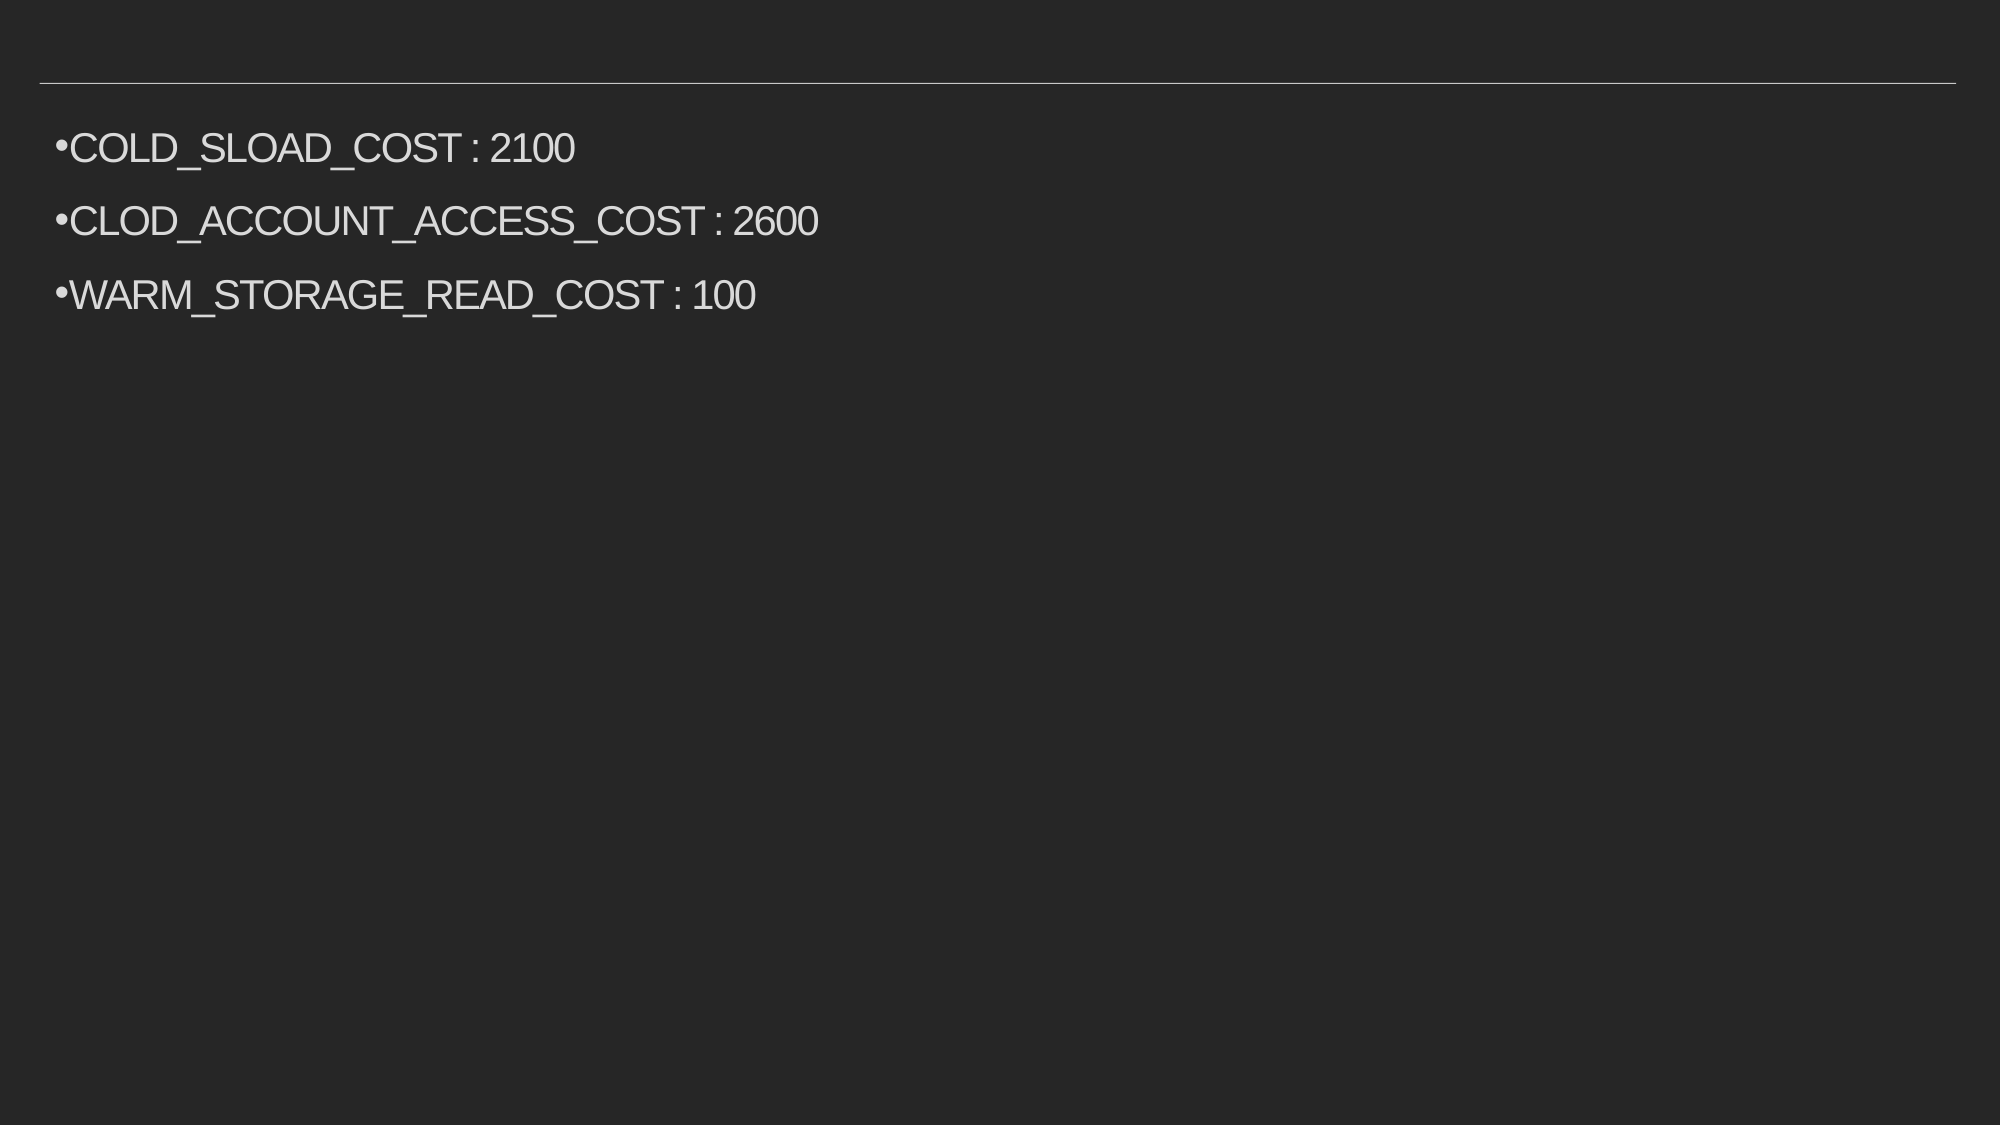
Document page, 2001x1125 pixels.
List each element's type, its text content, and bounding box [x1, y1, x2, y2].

list COLD_SLOAD_COST : 2100 CLOD_ACCOUNT_ACCESS_COST : 2600 WARM_STORAGE_READ_COST : 100 [39, 110, 1957, 825]
